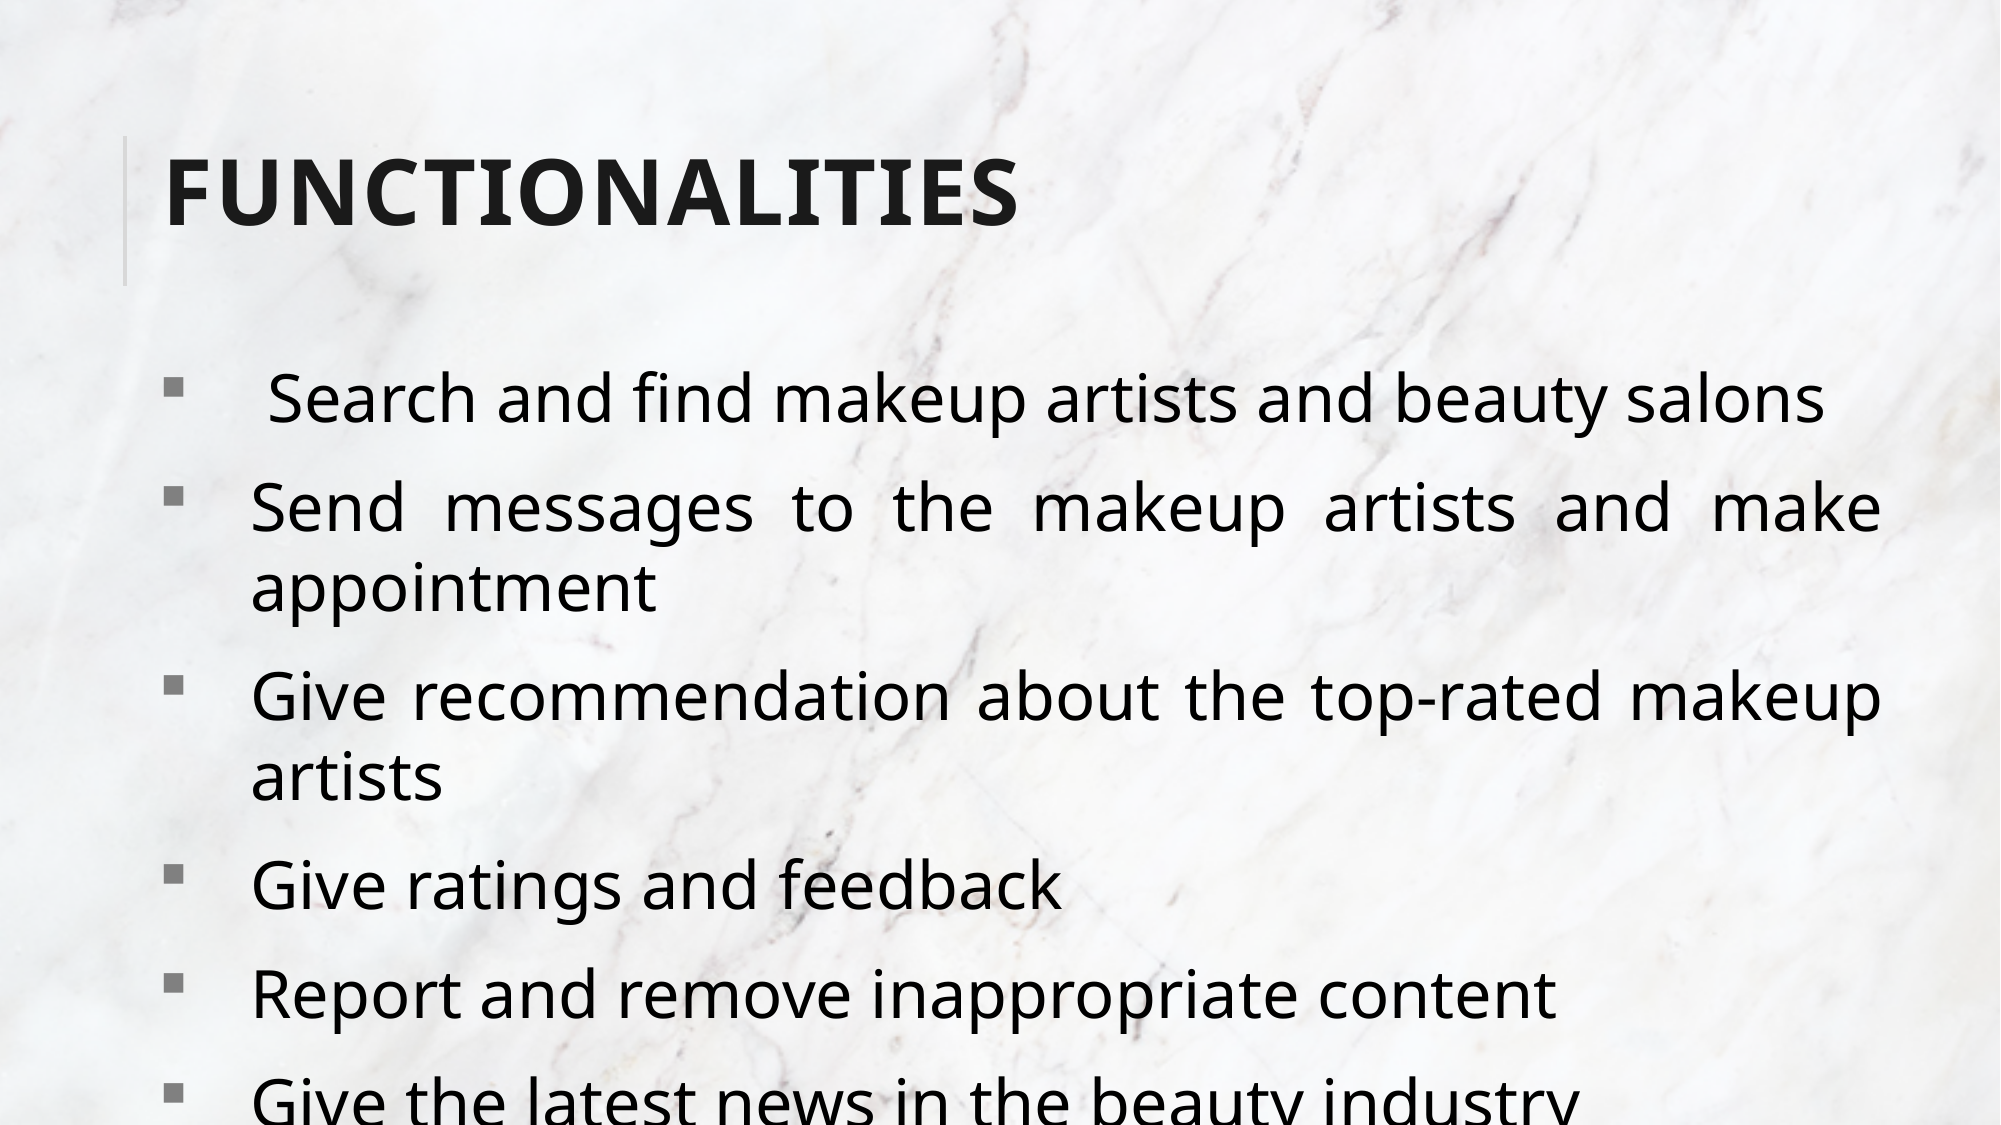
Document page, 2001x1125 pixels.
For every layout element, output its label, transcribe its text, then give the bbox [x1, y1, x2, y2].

title functionalities [147, 143, 1743, 255]
list Search and find makeup artists and beauty salons Send messages to the makeup artists and make appointment Give recommendation about the top-rated makeup artists Give ratings and feedback Report and remove inappropriate content Give the latest news in the beauty industry [147, 348, 1893, 1032]
